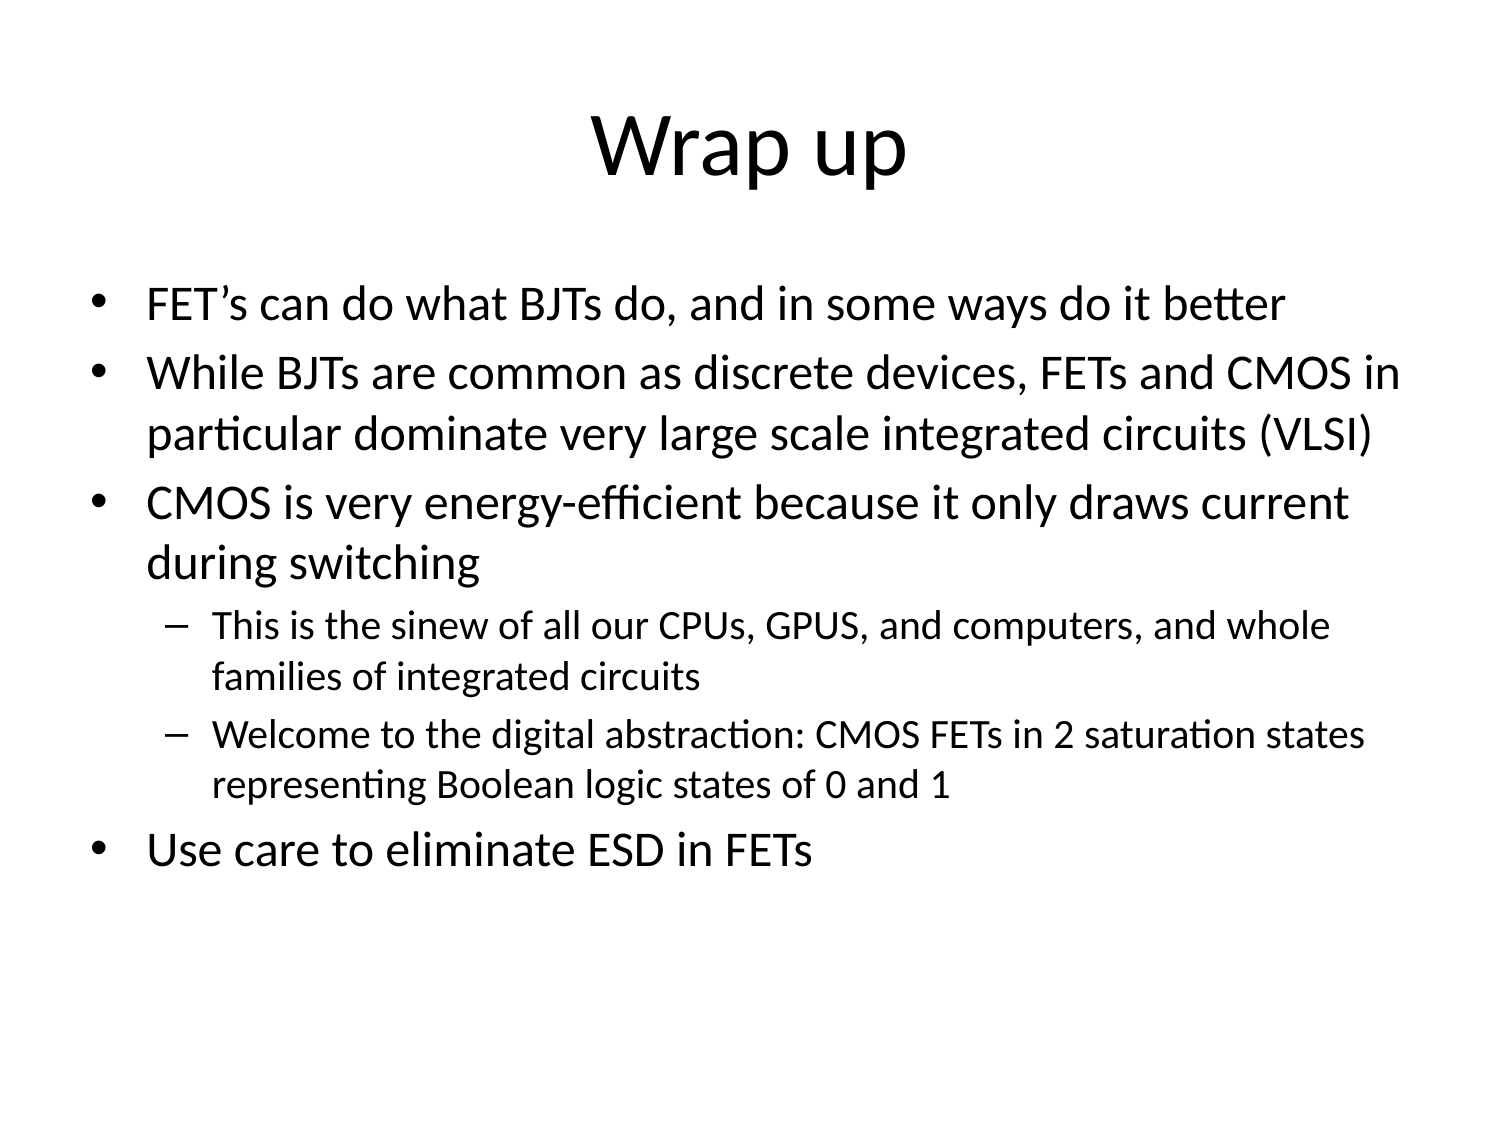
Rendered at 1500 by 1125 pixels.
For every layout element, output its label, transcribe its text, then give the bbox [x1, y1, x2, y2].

list FET’s can do what BJTs do, and in some ways do it better While BJTs are common as discrete devices, FETs and CMOS in particular dominate very large scale integrated circuits (VLSI) CMOS is very energy-efficient because it only draws current during switching This is the sinew of all our CPUs, GPUS, and computers, and whole families of integrated circuits Welcome to the digital abstraction: CMOS FETs in 2 saturation states representing Boolean logic states of 0 and 1 Use care to eliminate ESD in FETs [74, 262, 1426, 1006]
title Wrap up [74, 44, 1426, 233]
